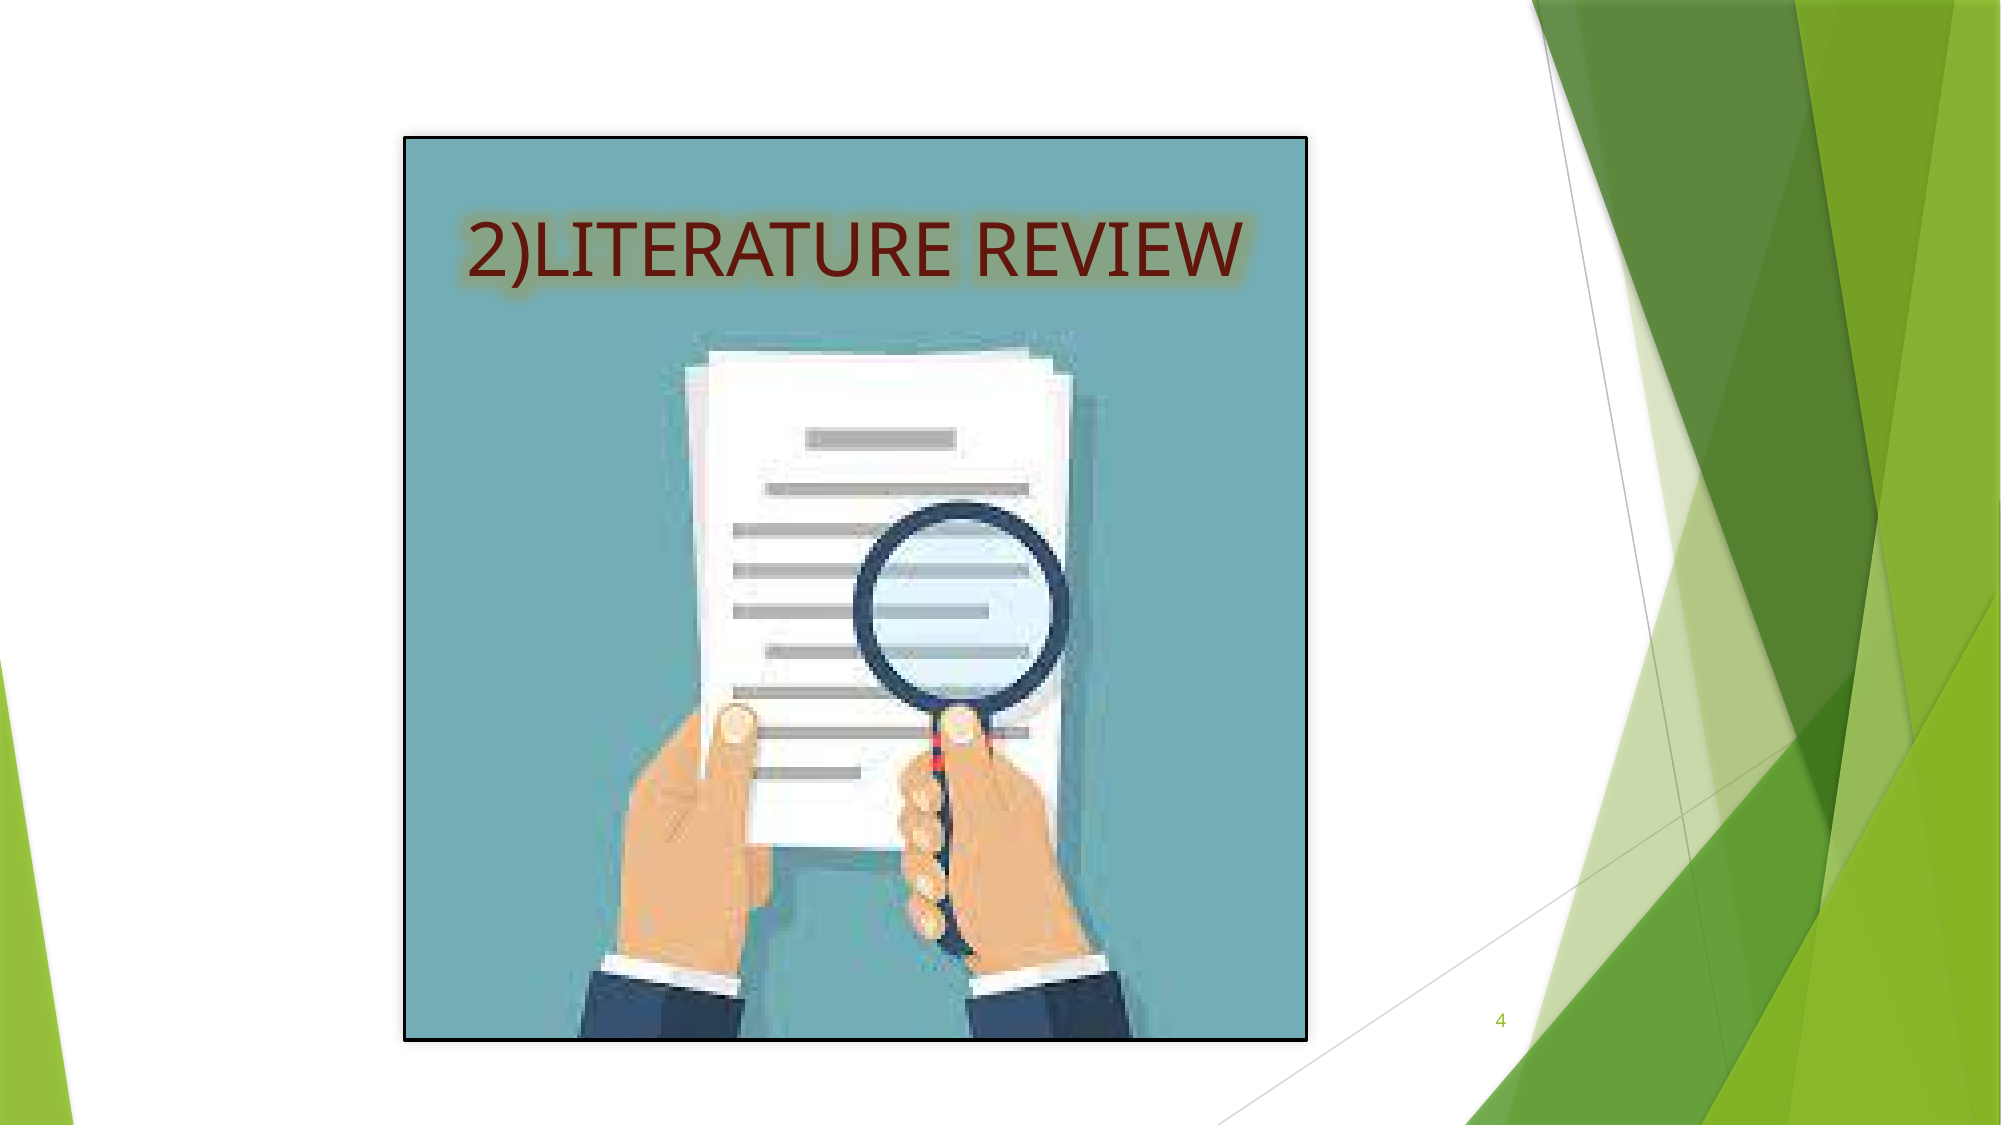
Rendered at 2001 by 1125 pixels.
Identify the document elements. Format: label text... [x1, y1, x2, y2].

slide_number 4 [1409, 991, 1522, 1051]
picture [405, 138, 1306, 1039]
